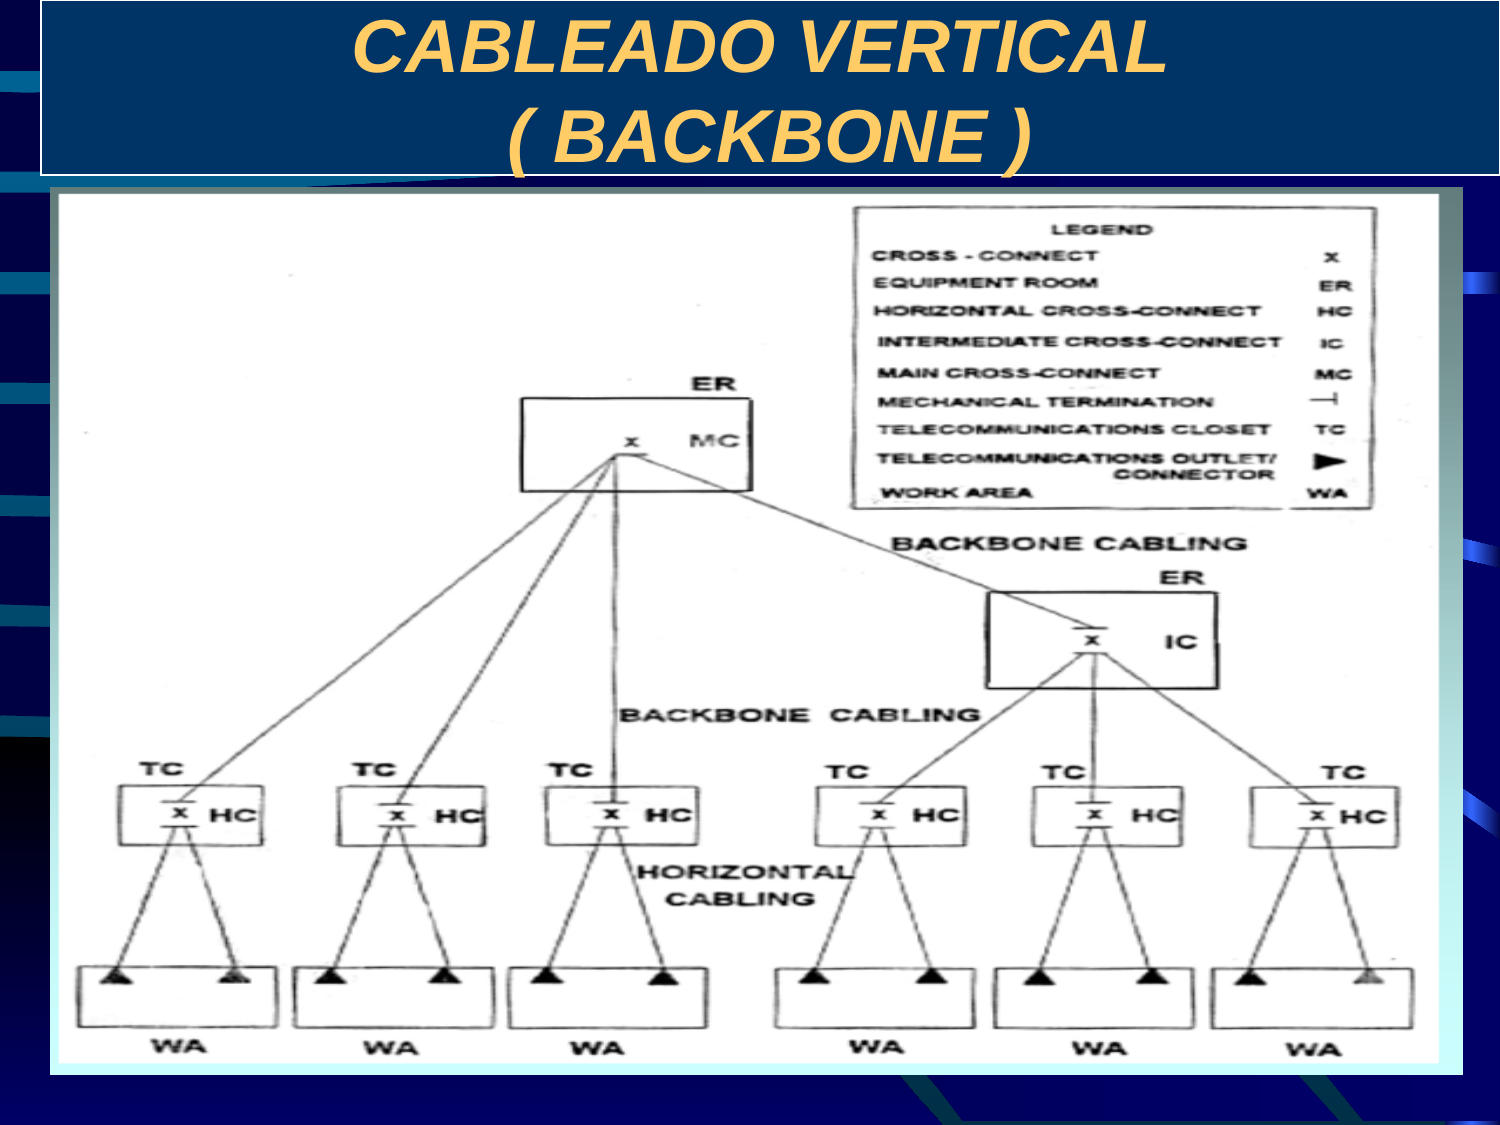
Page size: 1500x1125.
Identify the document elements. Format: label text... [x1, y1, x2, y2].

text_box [49, 187, 1463, 1076]
title CABLEADO VERTICAL ( BACKBONE ) [40, 0, 1500, 176]
